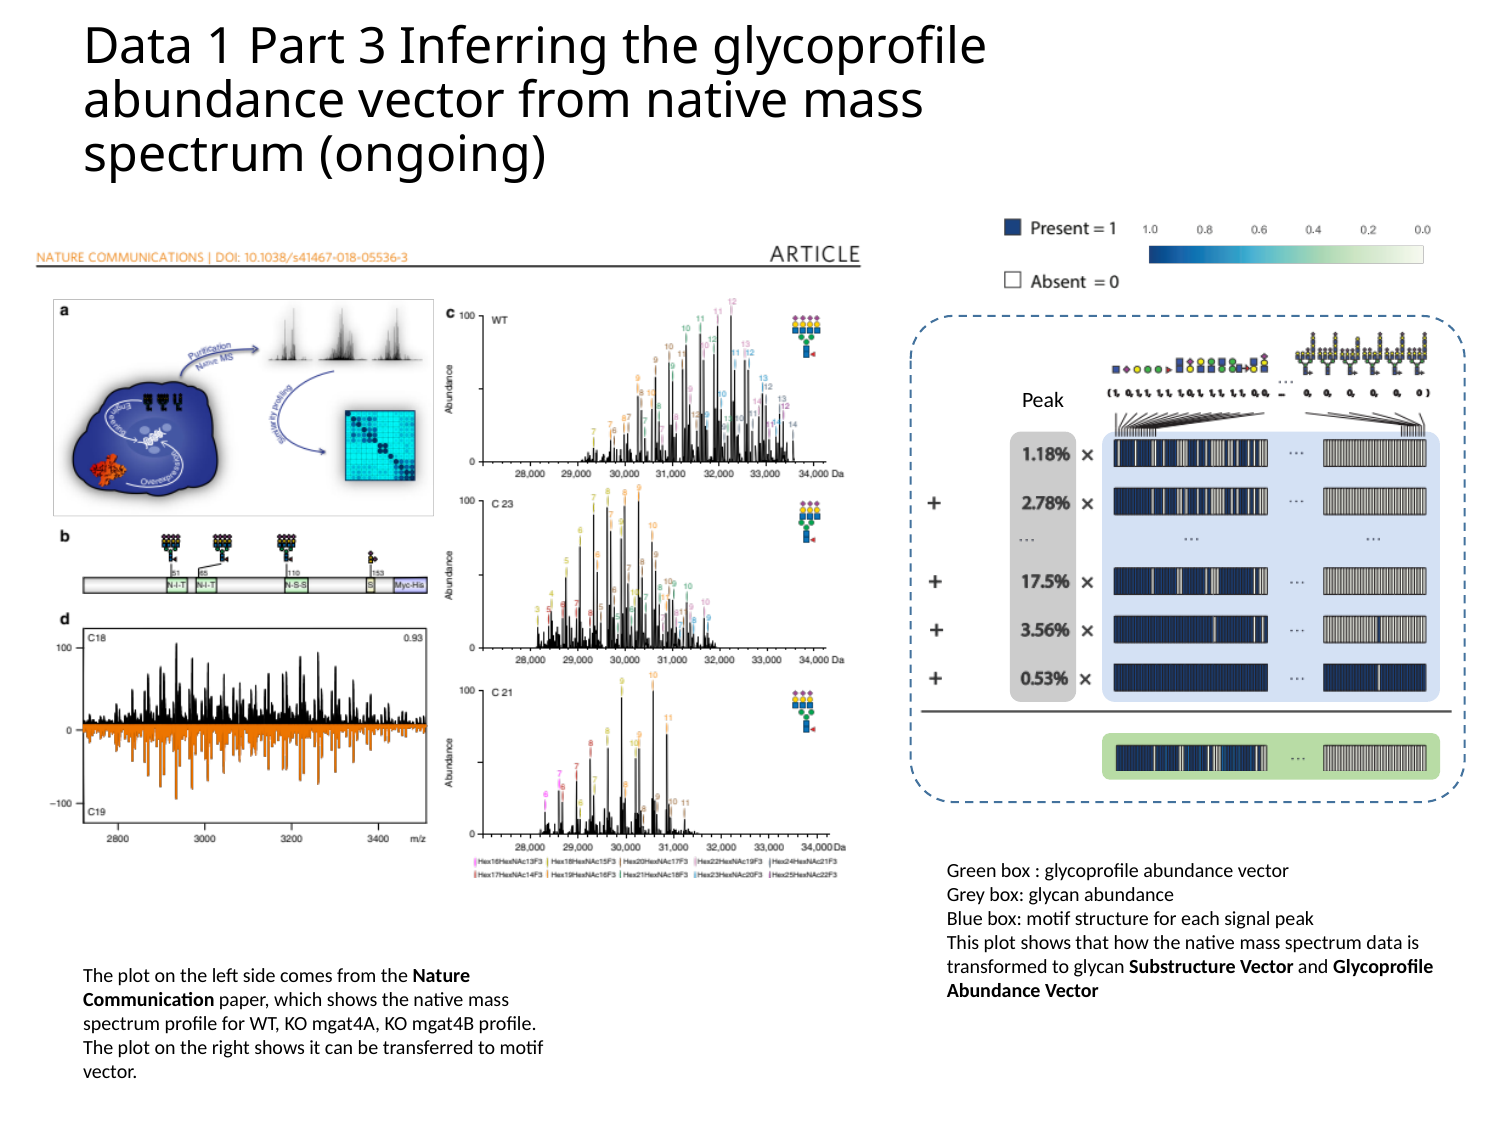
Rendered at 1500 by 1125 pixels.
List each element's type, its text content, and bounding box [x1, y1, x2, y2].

picture [0, 218, 1452, 879]
title Data 1 Part 3 Inferring the glycoprofile abundance vector from native mass spectrum (ongoing) [68, 44, 1167, 160]
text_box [1009, 771, 1441, 780]
text_box The plot on the left side comes from the Nature Communication paper, which shows the native mass spectrum profile for WT, KO mgat4A, KO mgat4B profile. The plot on the right shows it can be transferred to motif vector. [68, 954, 588, 1091]
text_box [930, 326, 1466, 804]
text_box Green box : glycoprofile abundance vector Grey box: glycan abundance Blue box: motif structure for each signal peak This plot shows that how the native mass spectrum data is transformed to glycan Substructure Vector and Glycoprofile Abundance Vector [932, 849, 1452, 1010]
